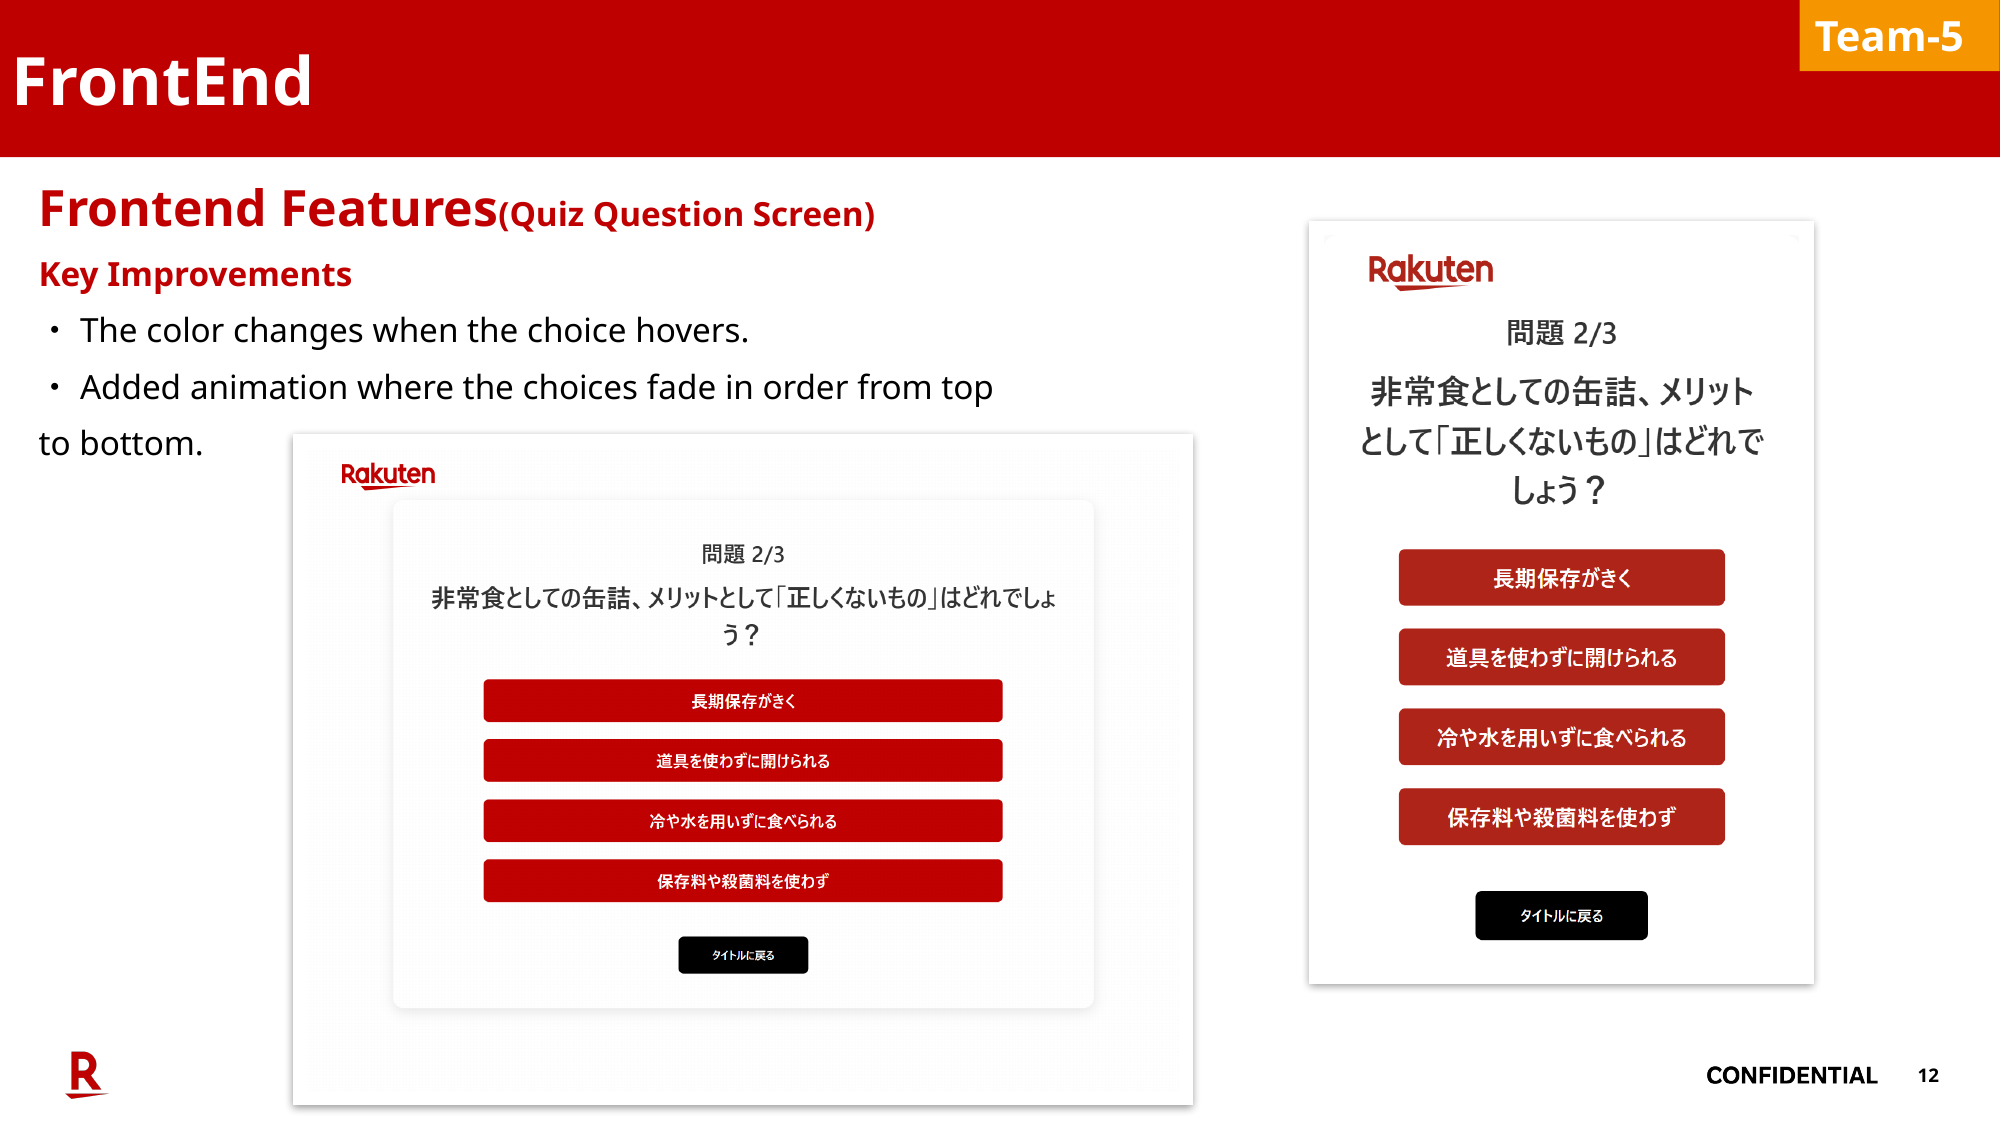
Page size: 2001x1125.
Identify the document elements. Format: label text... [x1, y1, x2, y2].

picture [307, 448, 1179, 1091]
title FrontEnd [0, 0, 2000, 158]
picture [1323, 235, 1800, 970]
text_box Team-5 [1798, 0, 2000, 72]
picture [1707, 1066, 1878, 1084]
list Frontend Features(Quiz Question Screen) Key Improvements ・The color changes when the choice hovers. ・Added animation where the choices fade in order from top to bottom. [23, 168, 1945, 1036]
